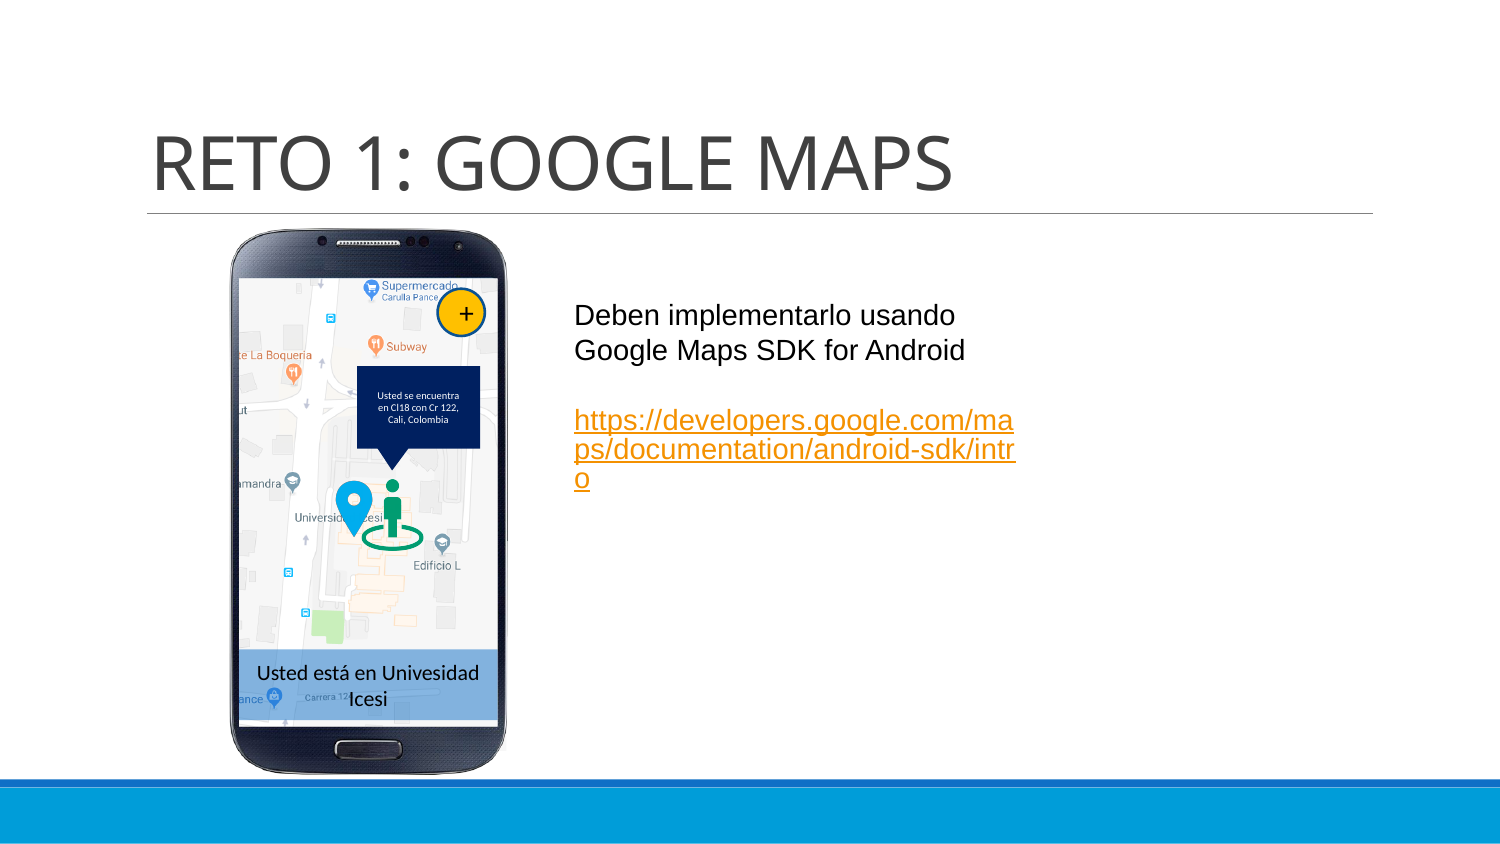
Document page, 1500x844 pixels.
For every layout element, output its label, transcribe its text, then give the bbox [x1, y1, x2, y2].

text_box Deben implementarlo usando Google Maps SDK for Android https://developers.google.com/maps/documentation/android-sdk/intro [559, 288, 1031, 444]
title RETO 1: GOOGLE MAPS [135, 35, 1373, 214]
picture [182, 213, 539, 787]
